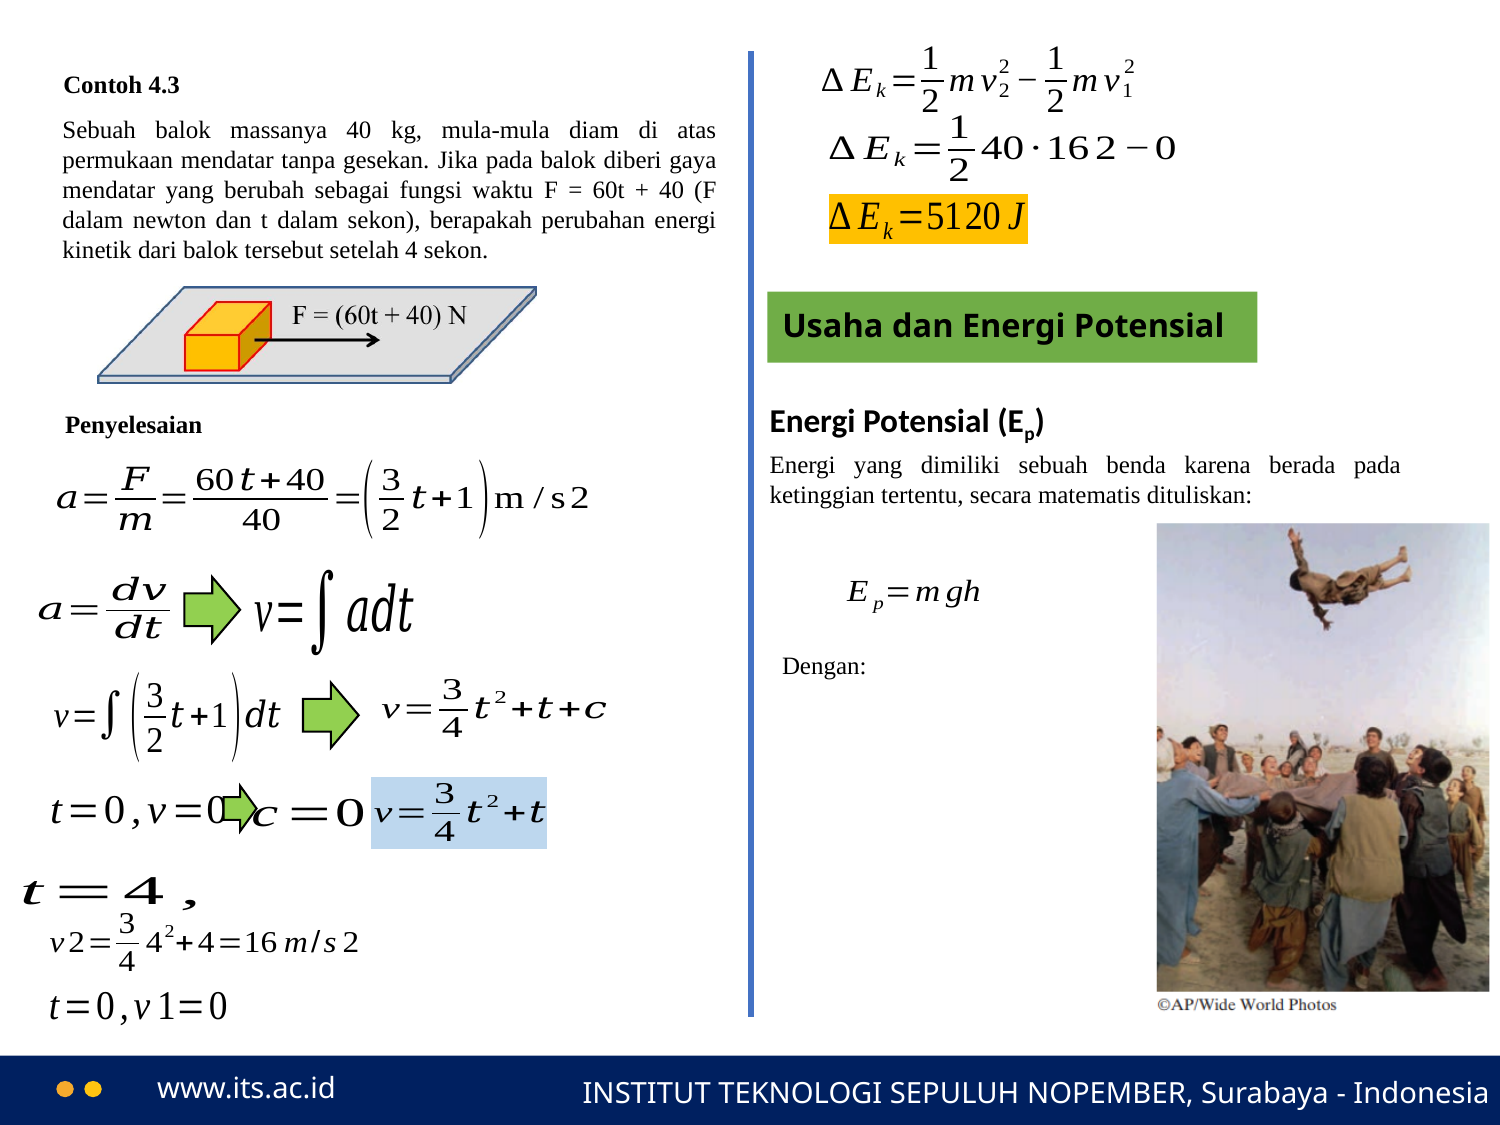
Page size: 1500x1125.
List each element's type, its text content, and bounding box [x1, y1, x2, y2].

picture [1150, 521, 1494, 1017]
text_box Contoh 4.3 [48, 45, 239, 106]
text_box Penyelesaian [50, 385, 241, 446]
text_box [301, 679, 361, 751]
picture [97, 286, 537, 384]
text_box Energi Potensial (Ep) [754, 391, 1128, 452]
title Usaha dan Energi Potensial [767, 291, 1258, 363]
text_box Sebuah balok massanya 40 kg, mula-mula diam di atas permukaan mendatar tanpa gesekan. Jika pada balok diberi gaya mendatar yang berubah sebagai fungsi waktu F = 60t + 40 (F dalam newton dan t dalam sekon), berapakah perubahan energi kinetik dari balok tersebut setelah 4 sekon. [47, 106, 732, 271]
text_box [183, 574, 242, 646]
text_box Energi yang dimiliki sebuah benda karena berada pada ketinggian tertentu, secara matematis dituliskan: [754, 441, 1417, 516]
text_box Dengan: [767, 642, 956, 687]
text_box [222, 782, 258, 835]
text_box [0, 1055, 1500, 1125]
